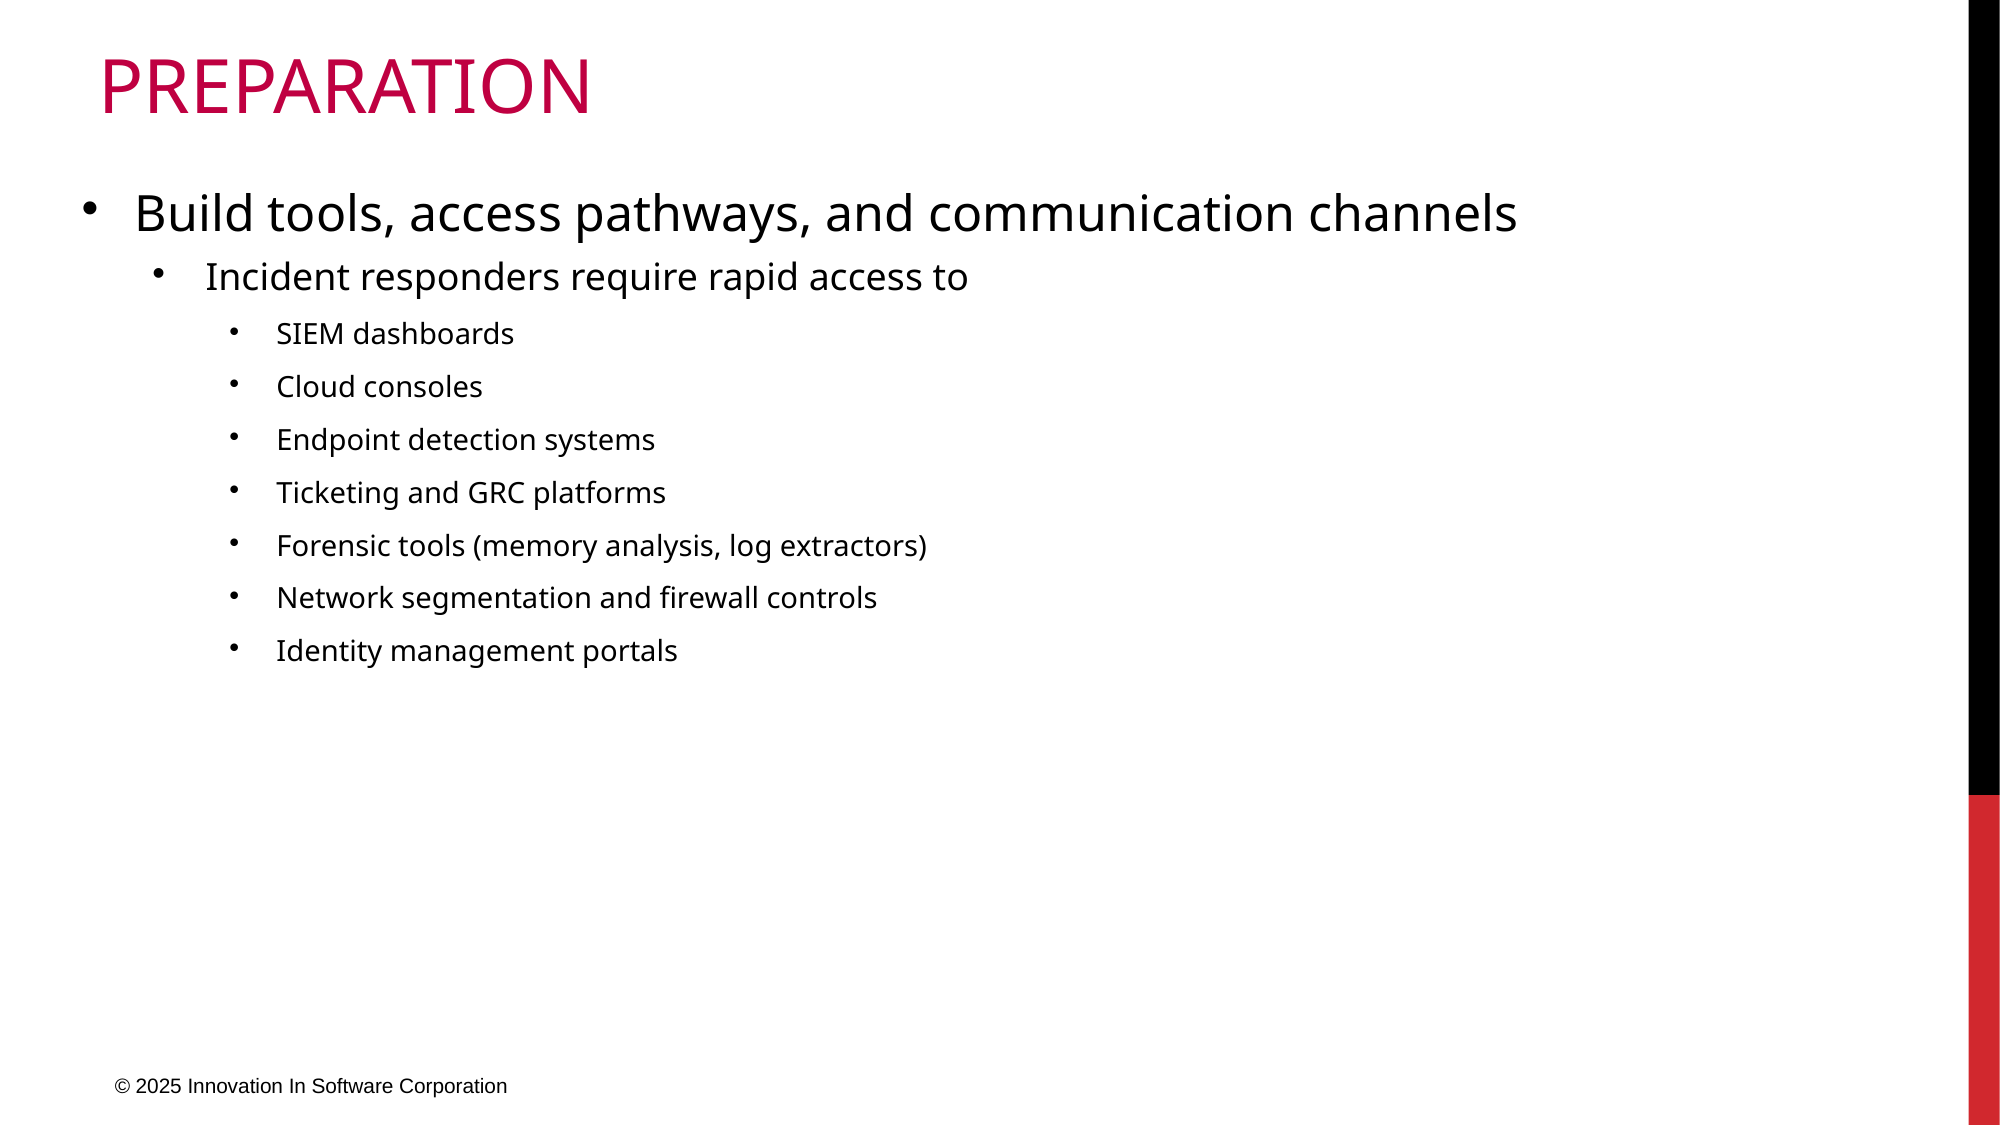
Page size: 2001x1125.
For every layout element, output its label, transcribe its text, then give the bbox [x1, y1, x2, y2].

list Build tools, access pathways, and communication channels Incident responders require rapid access to SIEM dashboards Cloud consoles Endpoint detection systems Ticketing and GRC platforms Forensic tools (memory analysis, log extractors) Network segmentation and firewall controls Identity management portals [63, 181, 1761, 999]
footer © 2025 Innovation In Software Corporation [99, 1065, 850, 1112]
title Preparation [98, 0, 1770, 186]
